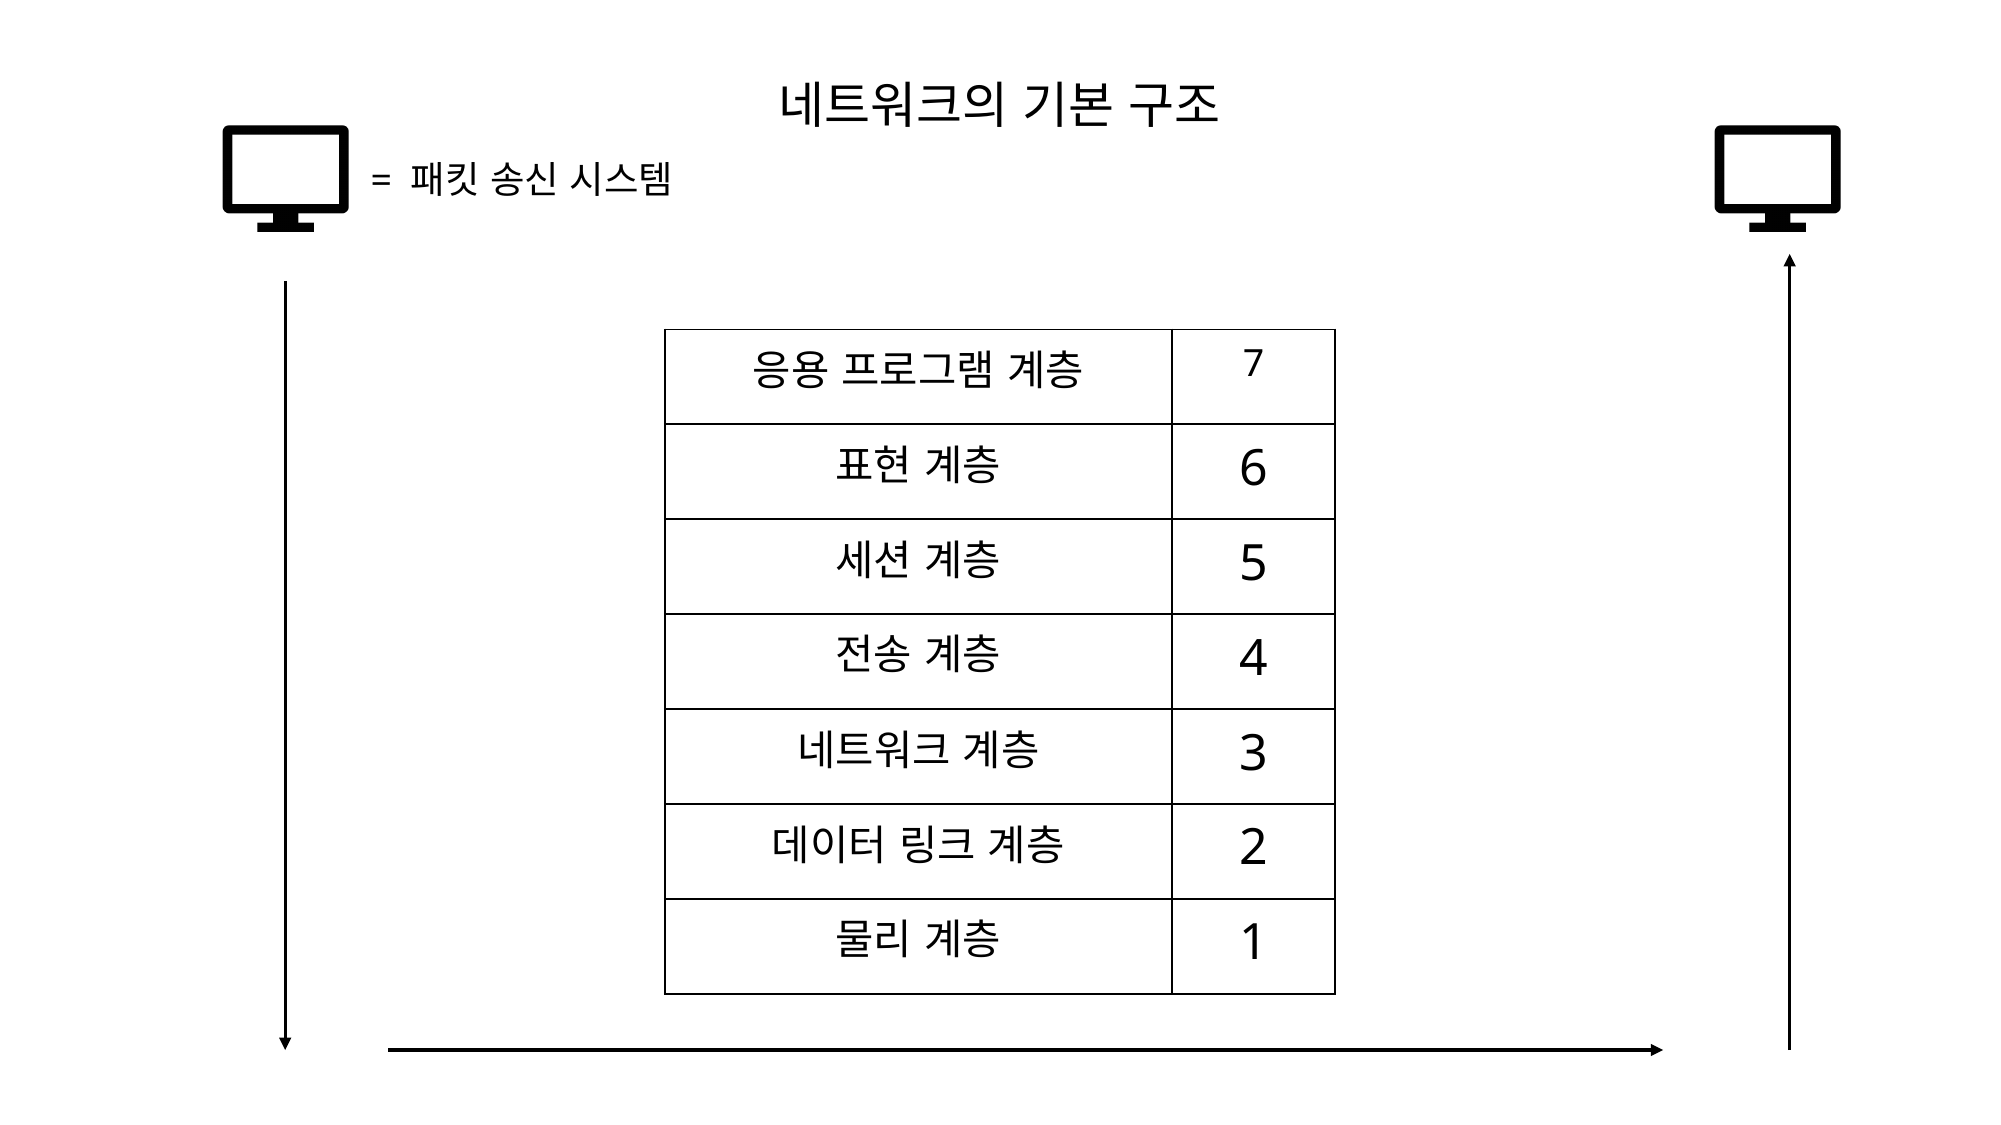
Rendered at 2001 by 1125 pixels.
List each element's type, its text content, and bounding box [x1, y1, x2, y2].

text_box 네트워크의 기본 구조 [713, 66, 1287, 141]
table_cell 물리 계층 [666, 900, 1171, 993]
table_cell 4 [1173, 615, 1334, 708]
table_cell 6 [1173, 425, 1334, 518]
text_box = 패킷 송신 시스템 [361, 148, 714, 209]
table_header 7 [1173, 330, 1334, 423]
picture [1702, 103, 1853, 254]
table_cell 2 [1173, 805, 1334, 898]
table_cell 네트워크 계층 [666, 710, 1171, 803]
table_cell 표현 계층 [666, 425, 1171, 518]
table_cell 세션 계층 [666, 520, 1171, 613]
table_header 응용 프로그램 계층 [666, 330, 1171, 423]
table_cell 전송 계층 [666, 615, 1171, 708]
picture [210, 103, 361, 254]
table_cell 5 [1173, 520, 1334, 613]
table_cell 1 [1173, 900, 1334, 993]
table_cell 3 [1173, 710, 1334, 803]
table_cell 데이터 링크 계층 [666, 805, 1171, 898]
